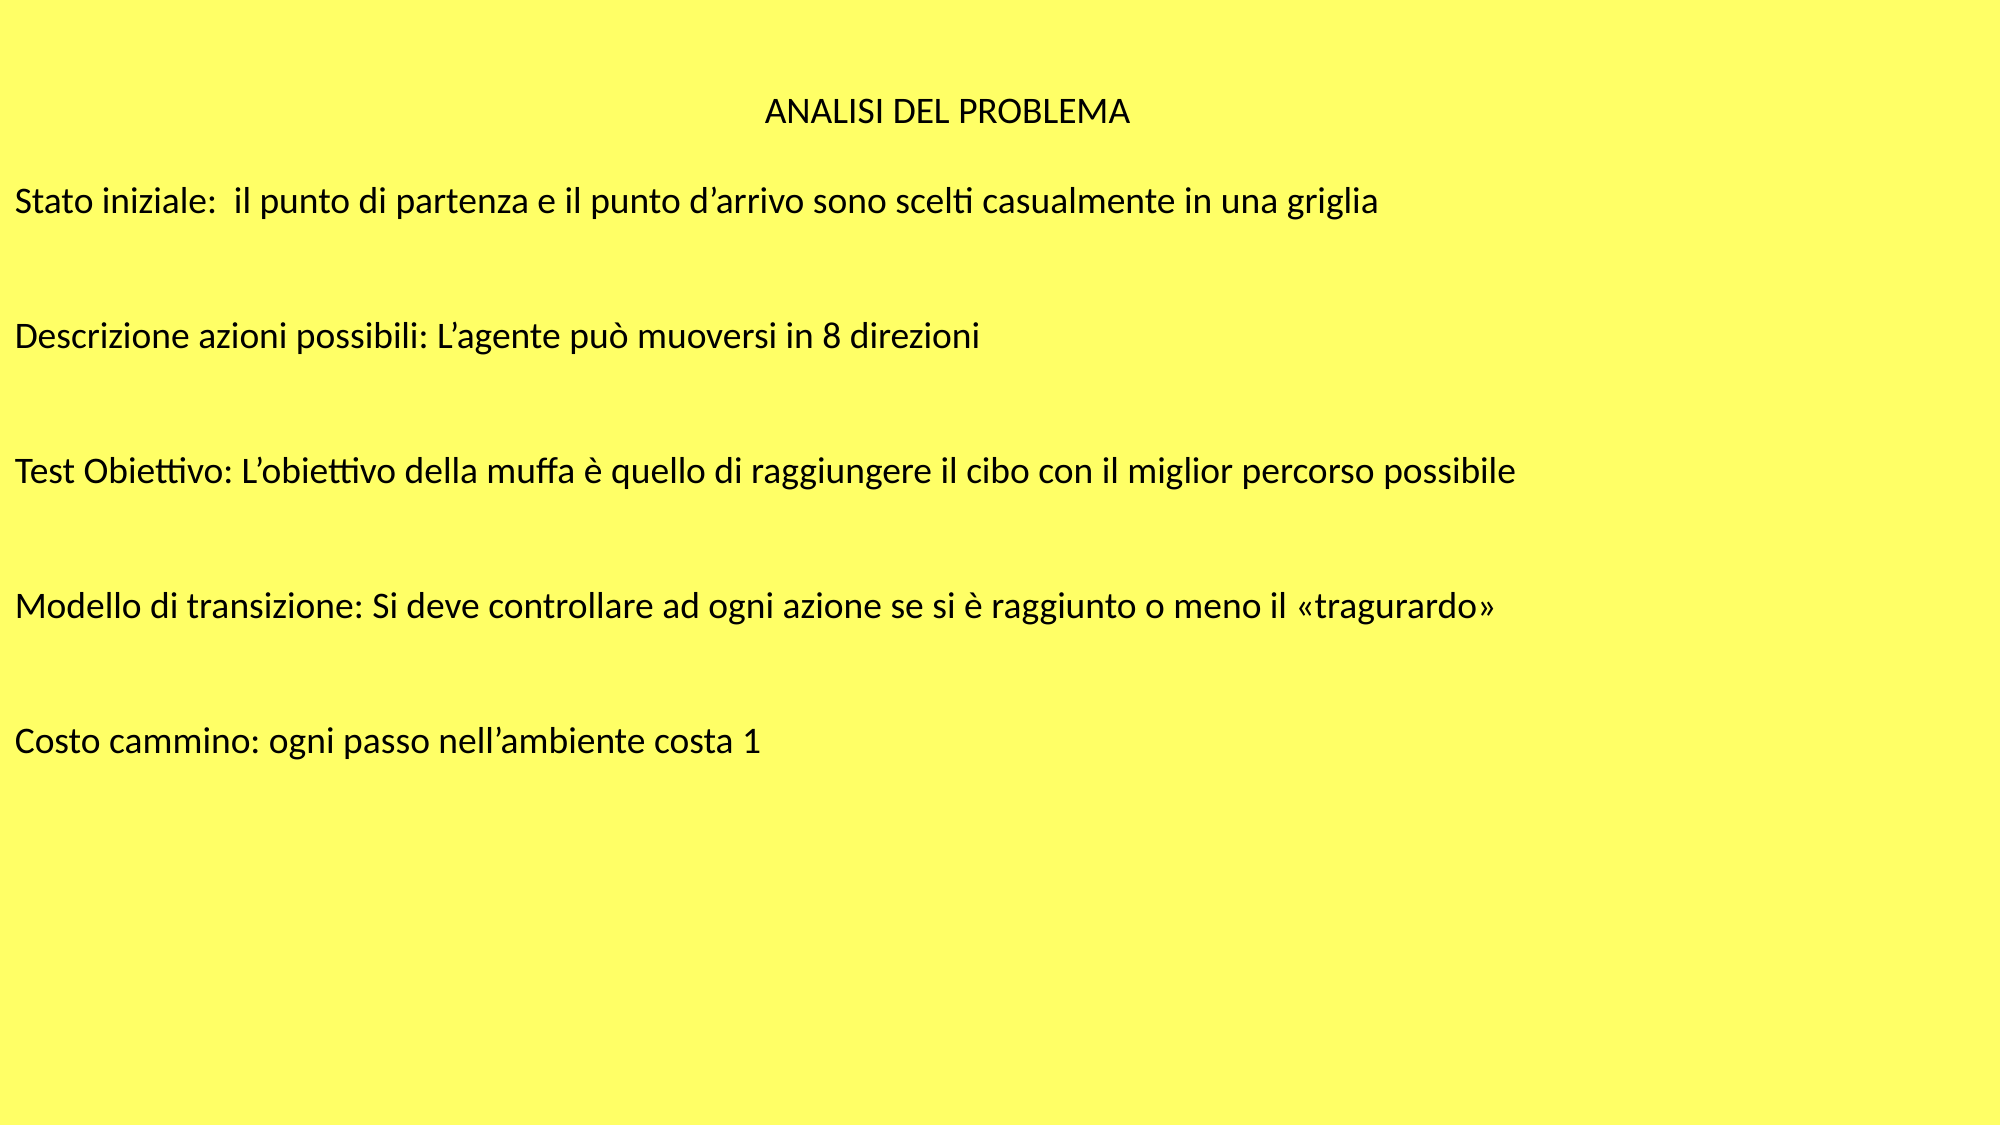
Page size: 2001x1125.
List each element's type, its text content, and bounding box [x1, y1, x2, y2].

text_box ANALISI DEL PROBLEMA Stato iniziale: il punto di partenza e il punto d’arrivo sono scelti casualmente in una griglia Descrizione azioni possibili: L’agente può muoversi in 8 direzioni Test Obiettivo: L’obiettivo della muffa è quello di raggiungere il cibo con il miglior percorso possibile Modello di transizione: Si deve controllare ad ogni azione se si è raggiunto o meno il «tragurardo» Costo cammino: ogni passo nell’ambiente costa 1 [0, 33, 2000, 859]
